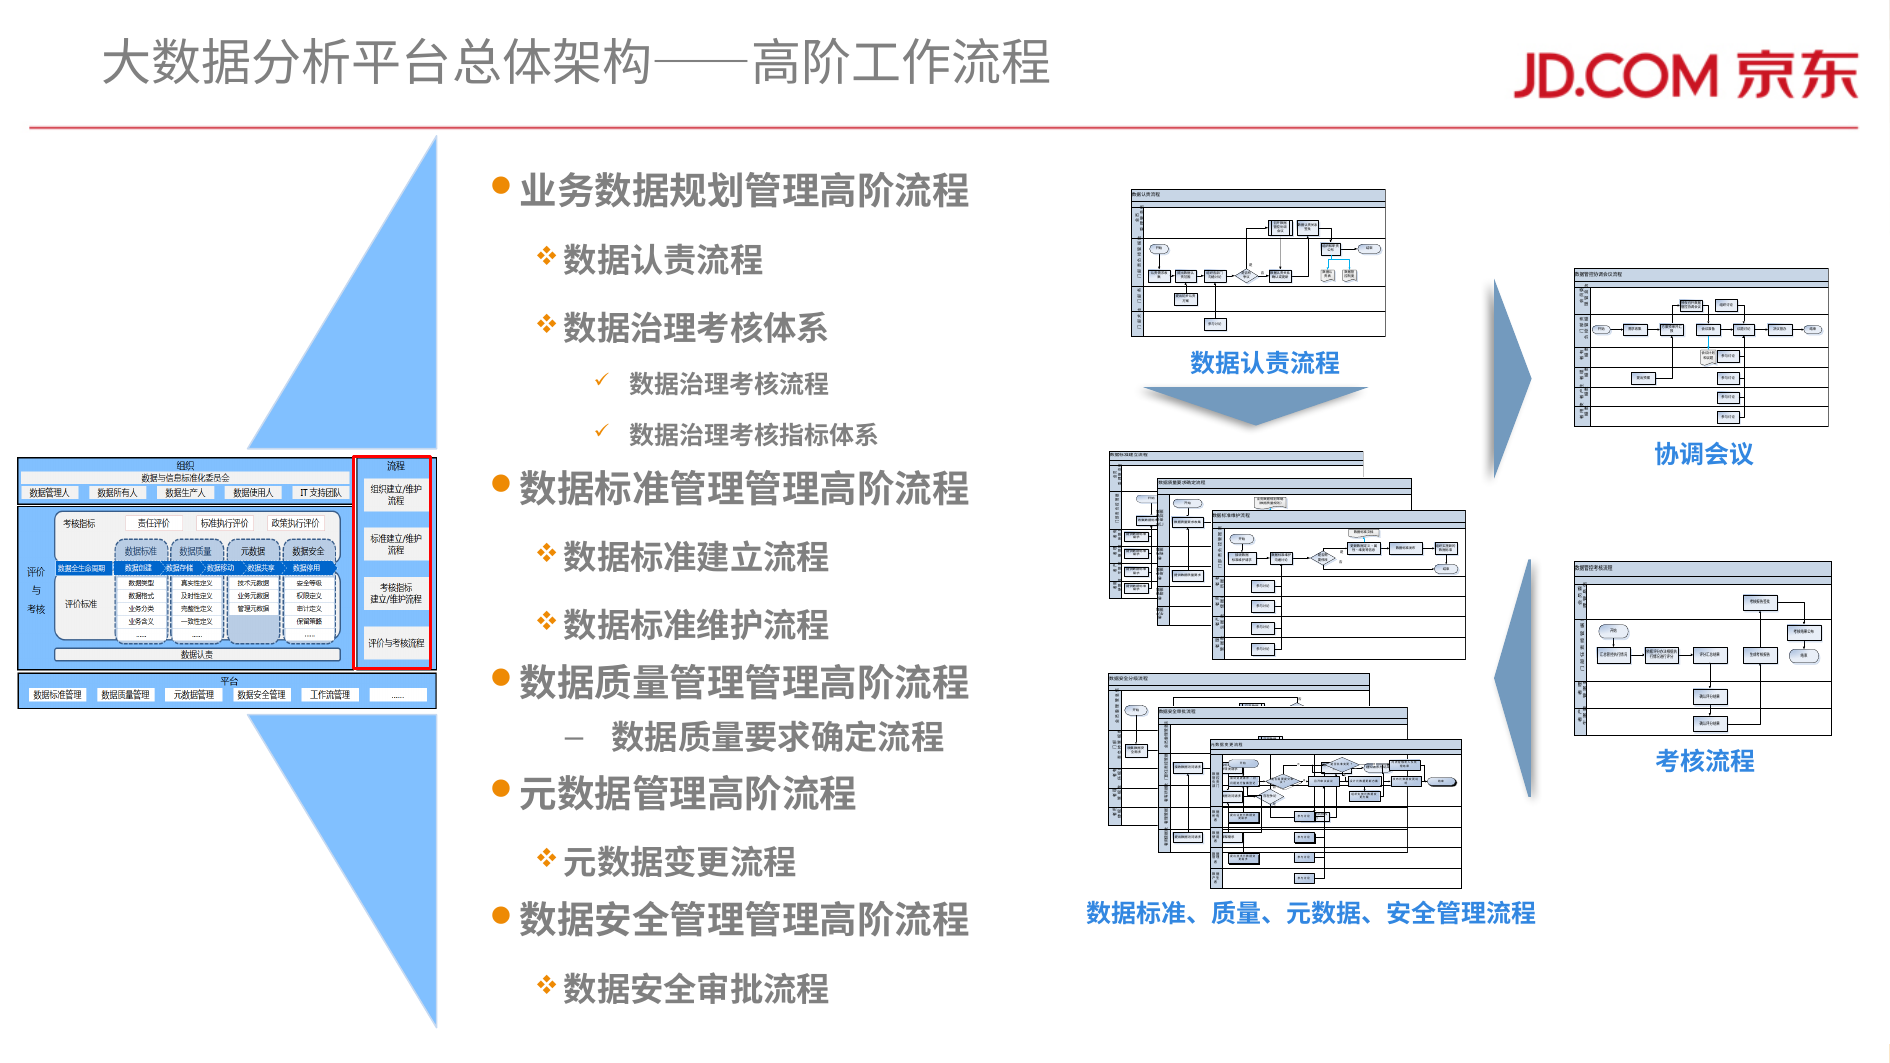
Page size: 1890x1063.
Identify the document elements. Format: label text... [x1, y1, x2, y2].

text_box [1494, 278, 1532, 479]
title 大数据分析平台总体架构——高阶工作流程 [87, 23, 1421, 85]
text_box 考核流程 [1608, 744, 1784, 795]
picture [0, 0, 1890, 1063]
text_box 协调会议 [1607, 435, 1783, 488]
text_box 数据认责流程 [1139, 344, 1374, 397]
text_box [1107, 672, 1463, 890]
text_box 业务数据规划管理高阶流程 数据认责流程 数据治理考核体系 数据治理考核流程 数据治理考核指标体系 数据标准管理管理高阶流程 数据标准建立流程 数据标准维护流程 数据质量管理管理高阶流程 数据质量要求确定流程 元数据管理高阶流程 元数据变更流程 数据安全管理管理高阶流程 数据安全审批流程 [475, 146, 1052, 1028]
text_box 数据标准、质量、元数据、安全管理流程 [1056, 874, 1567, 937]
text_box [1494, 559, 1531, 797]
text_box [248, 715, 437, 1028]
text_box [1107, 450, 1466, 660]
text_box [1172, 397, 1340, 426]
text_box [247, 135, 437, 449]
